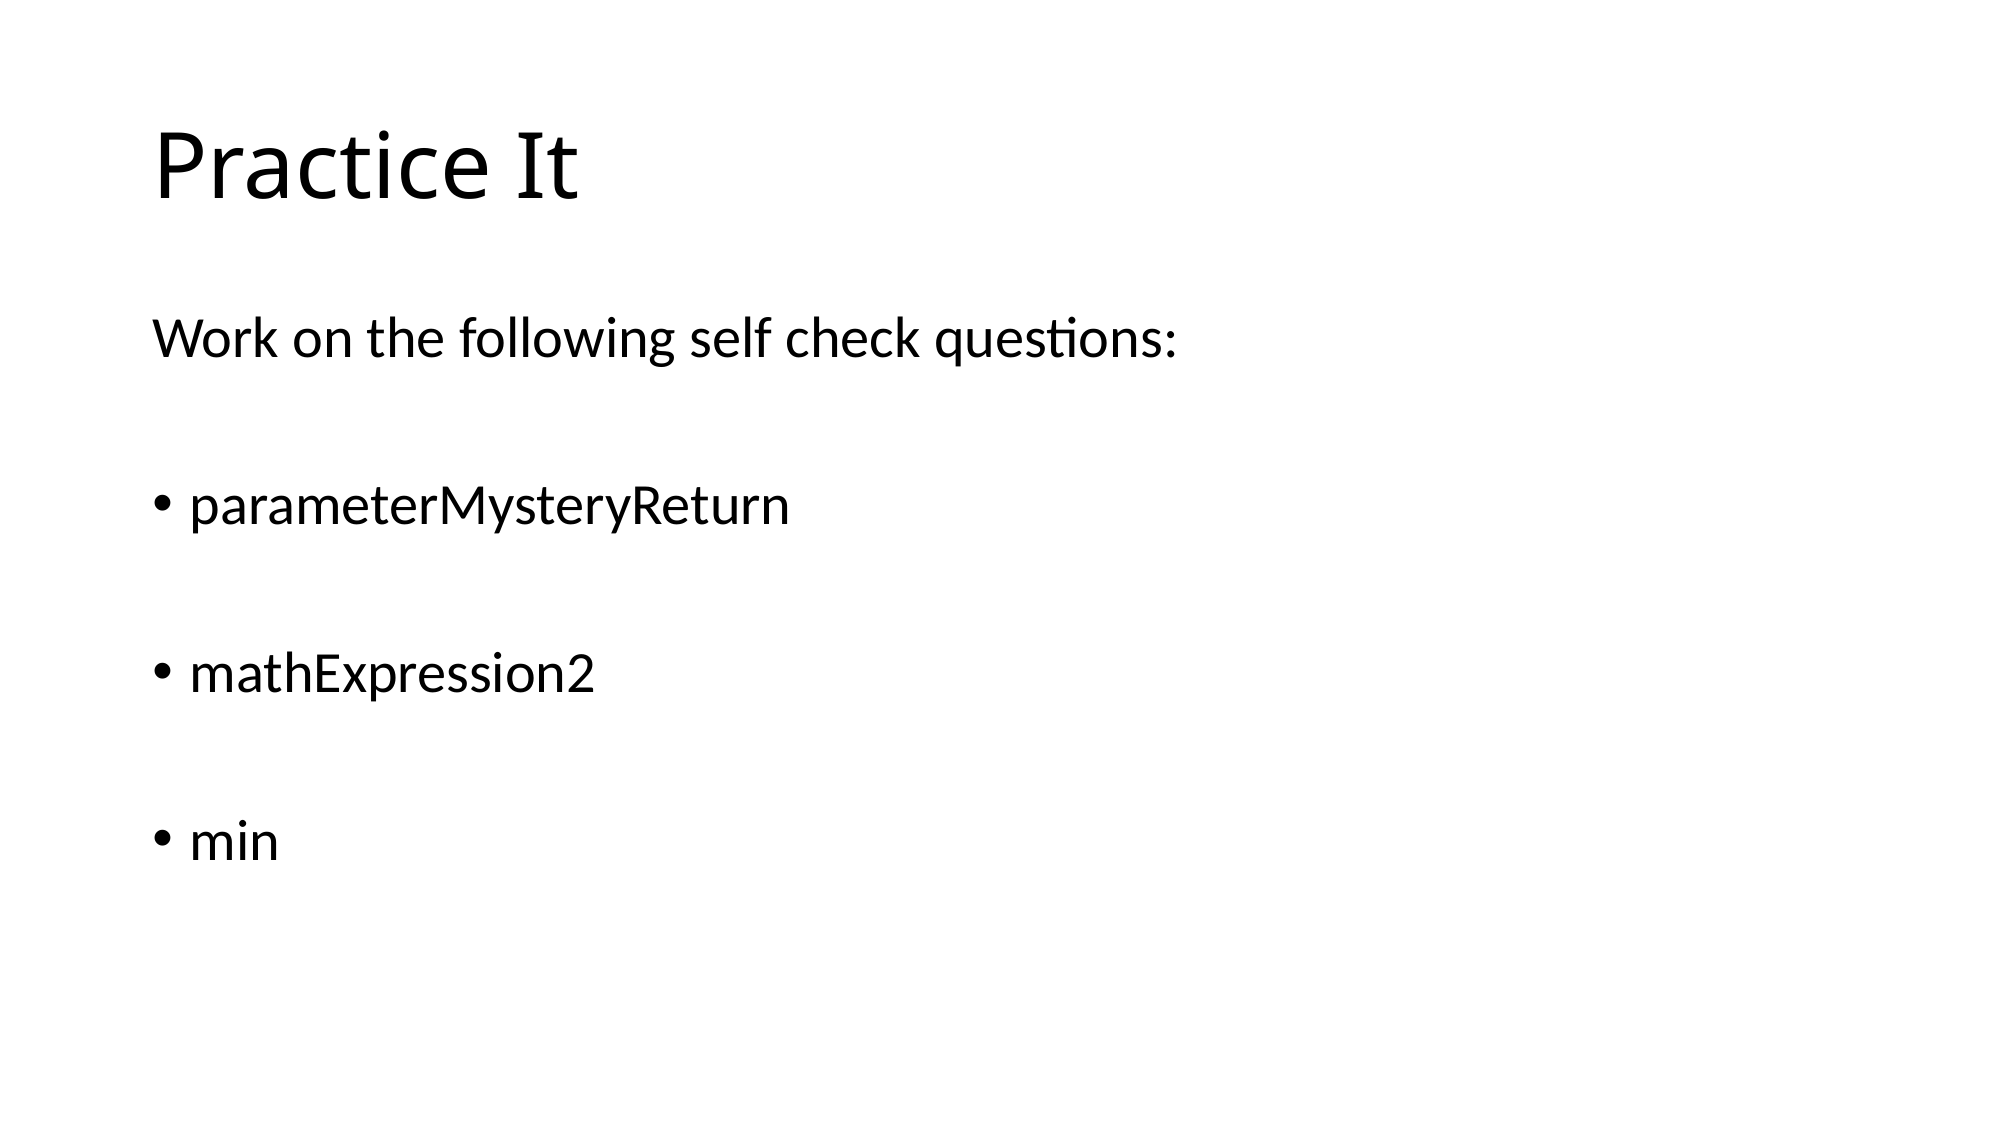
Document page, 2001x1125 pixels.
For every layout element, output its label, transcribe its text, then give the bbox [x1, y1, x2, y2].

list Work on the following self check questions: parameterMysteryReturn mathExpression2 min [137, 299, 1863, 1014]
title Practice It [137, 59, 1863, 278]
